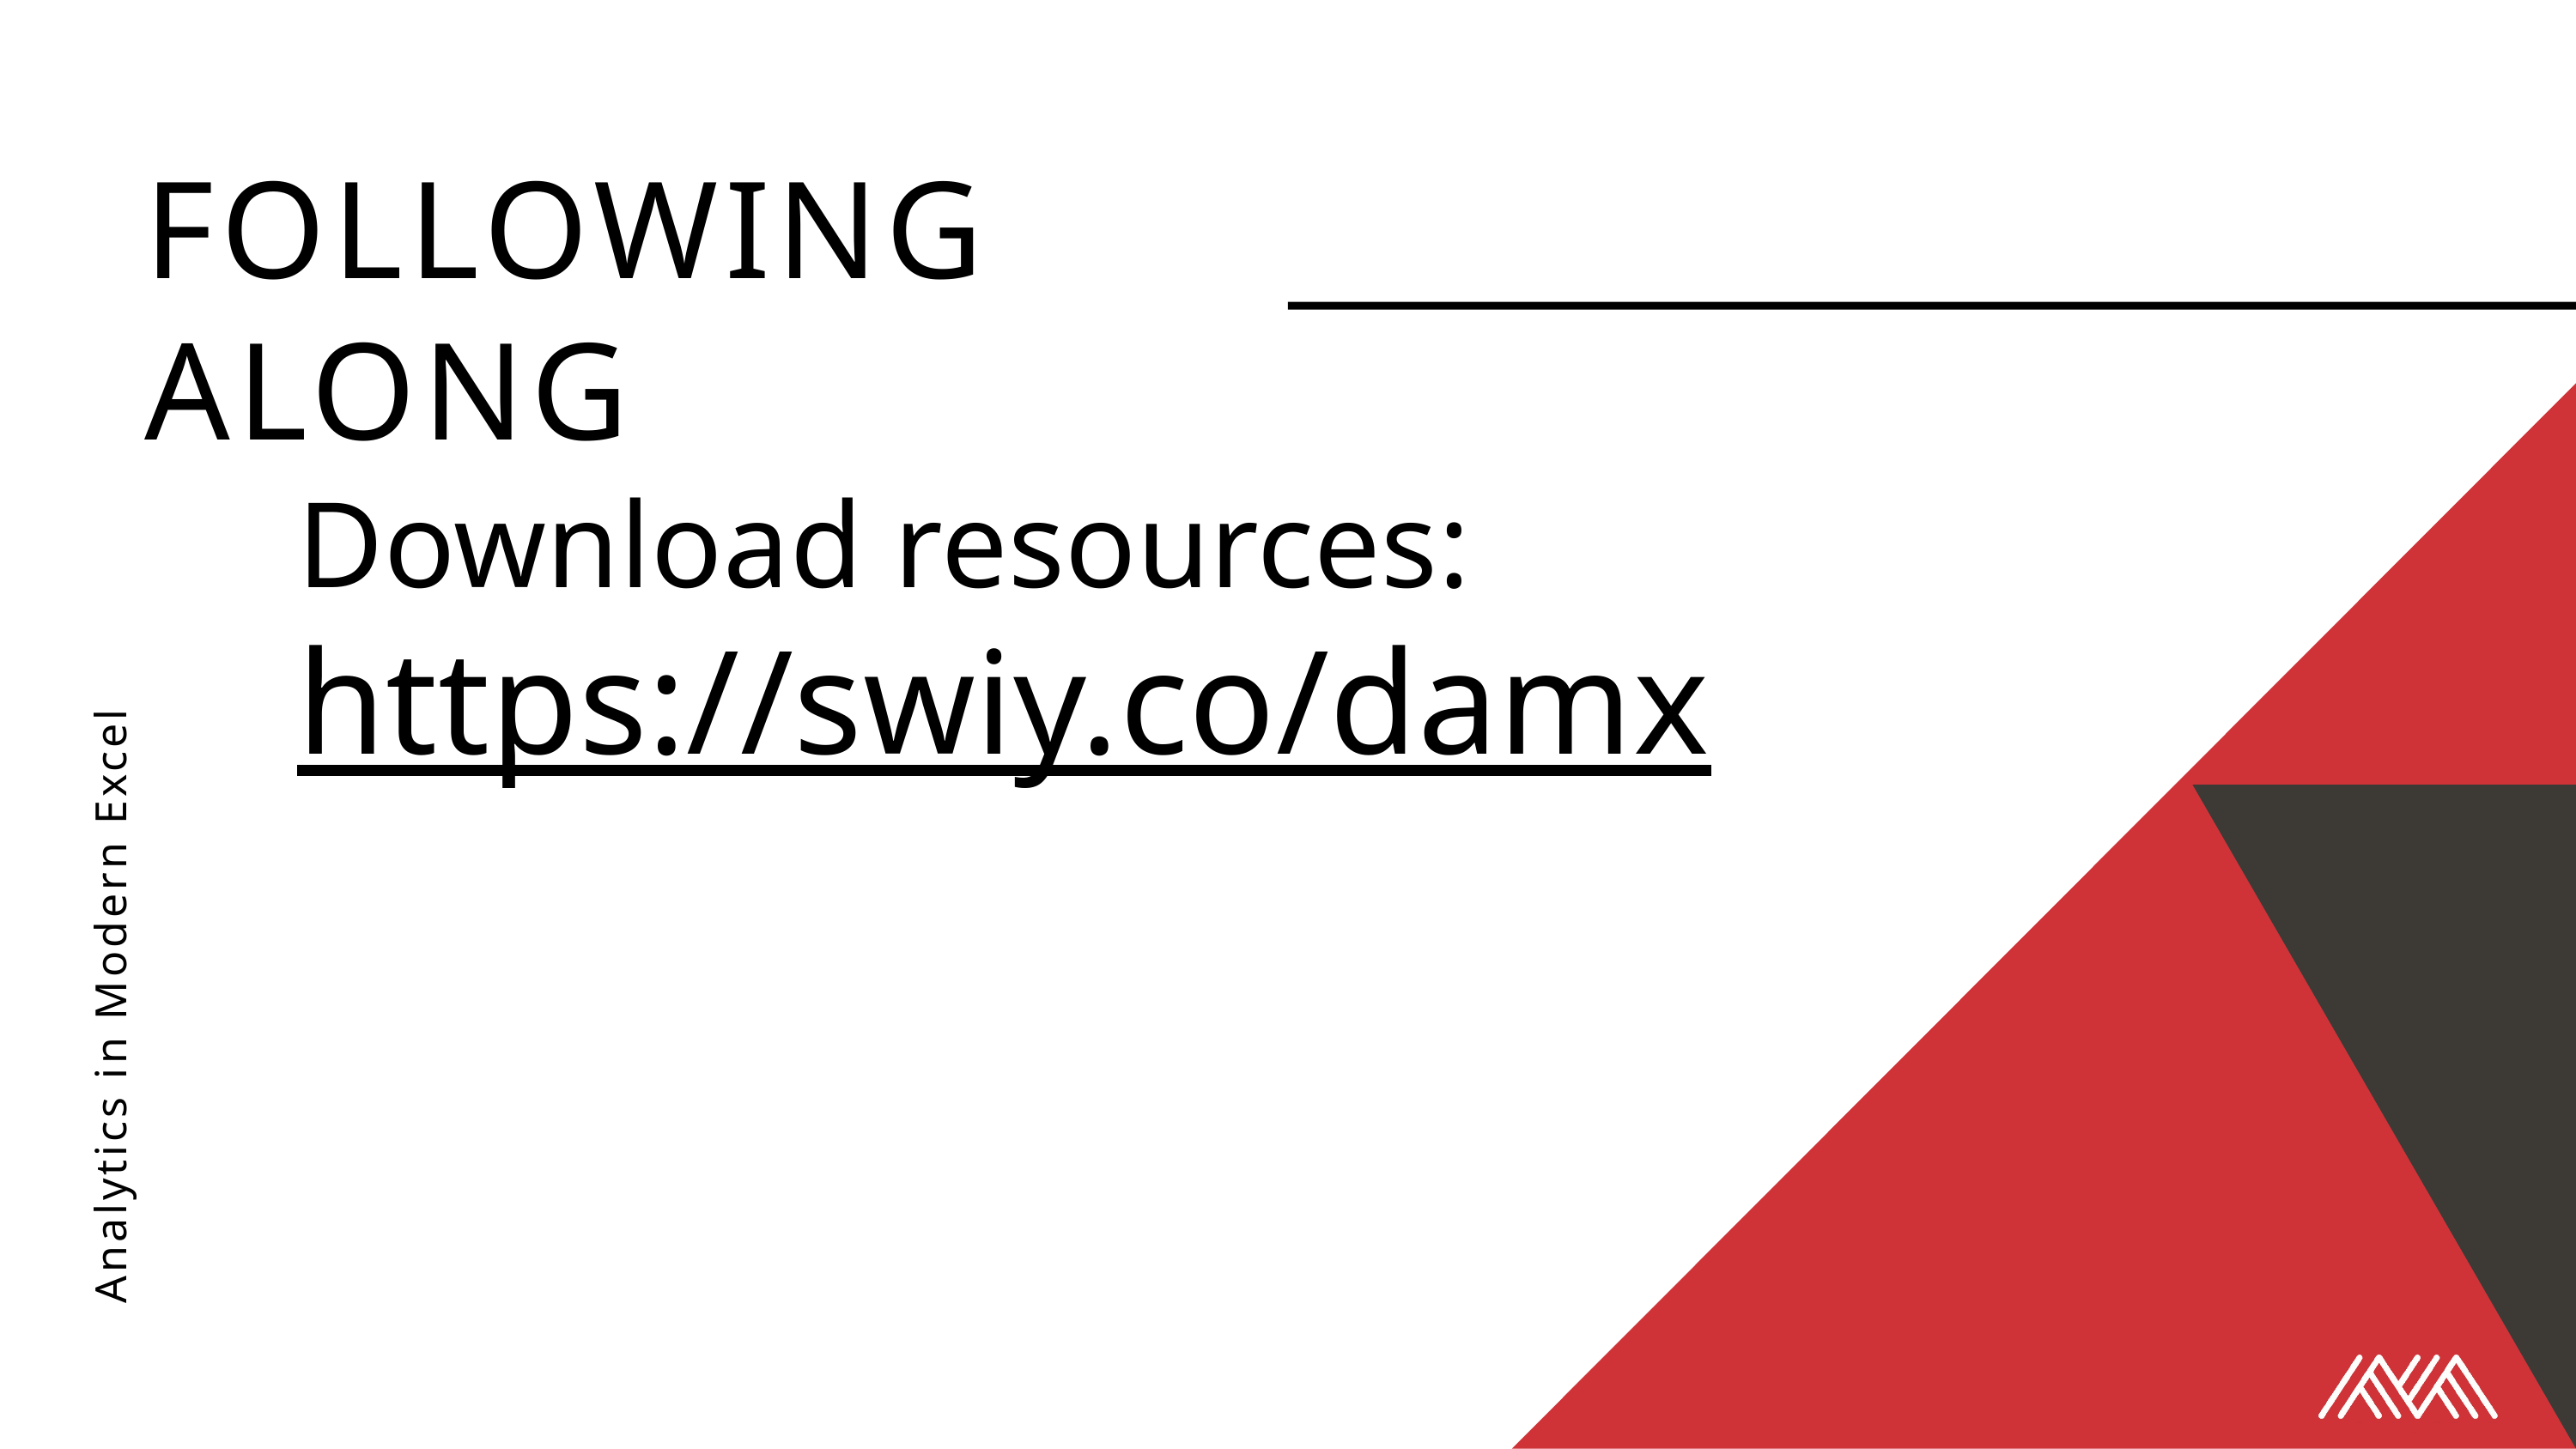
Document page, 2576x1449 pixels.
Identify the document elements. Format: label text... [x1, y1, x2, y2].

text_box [1510, 384, 2576, 1448]
text_box FOLLOWING ALONG [144, 144, 1212, 467]
text_box Download resources: https://swiy.co/damx [297, 470, 1506, 807]
text_box [1287, 301, 2576, 310]
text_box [2192, 784, 2576, 1449]
text_box Analytics in Modern Excel [75, 681, 136, 1304]
picture [2267, 1303, 2551, 1449]
